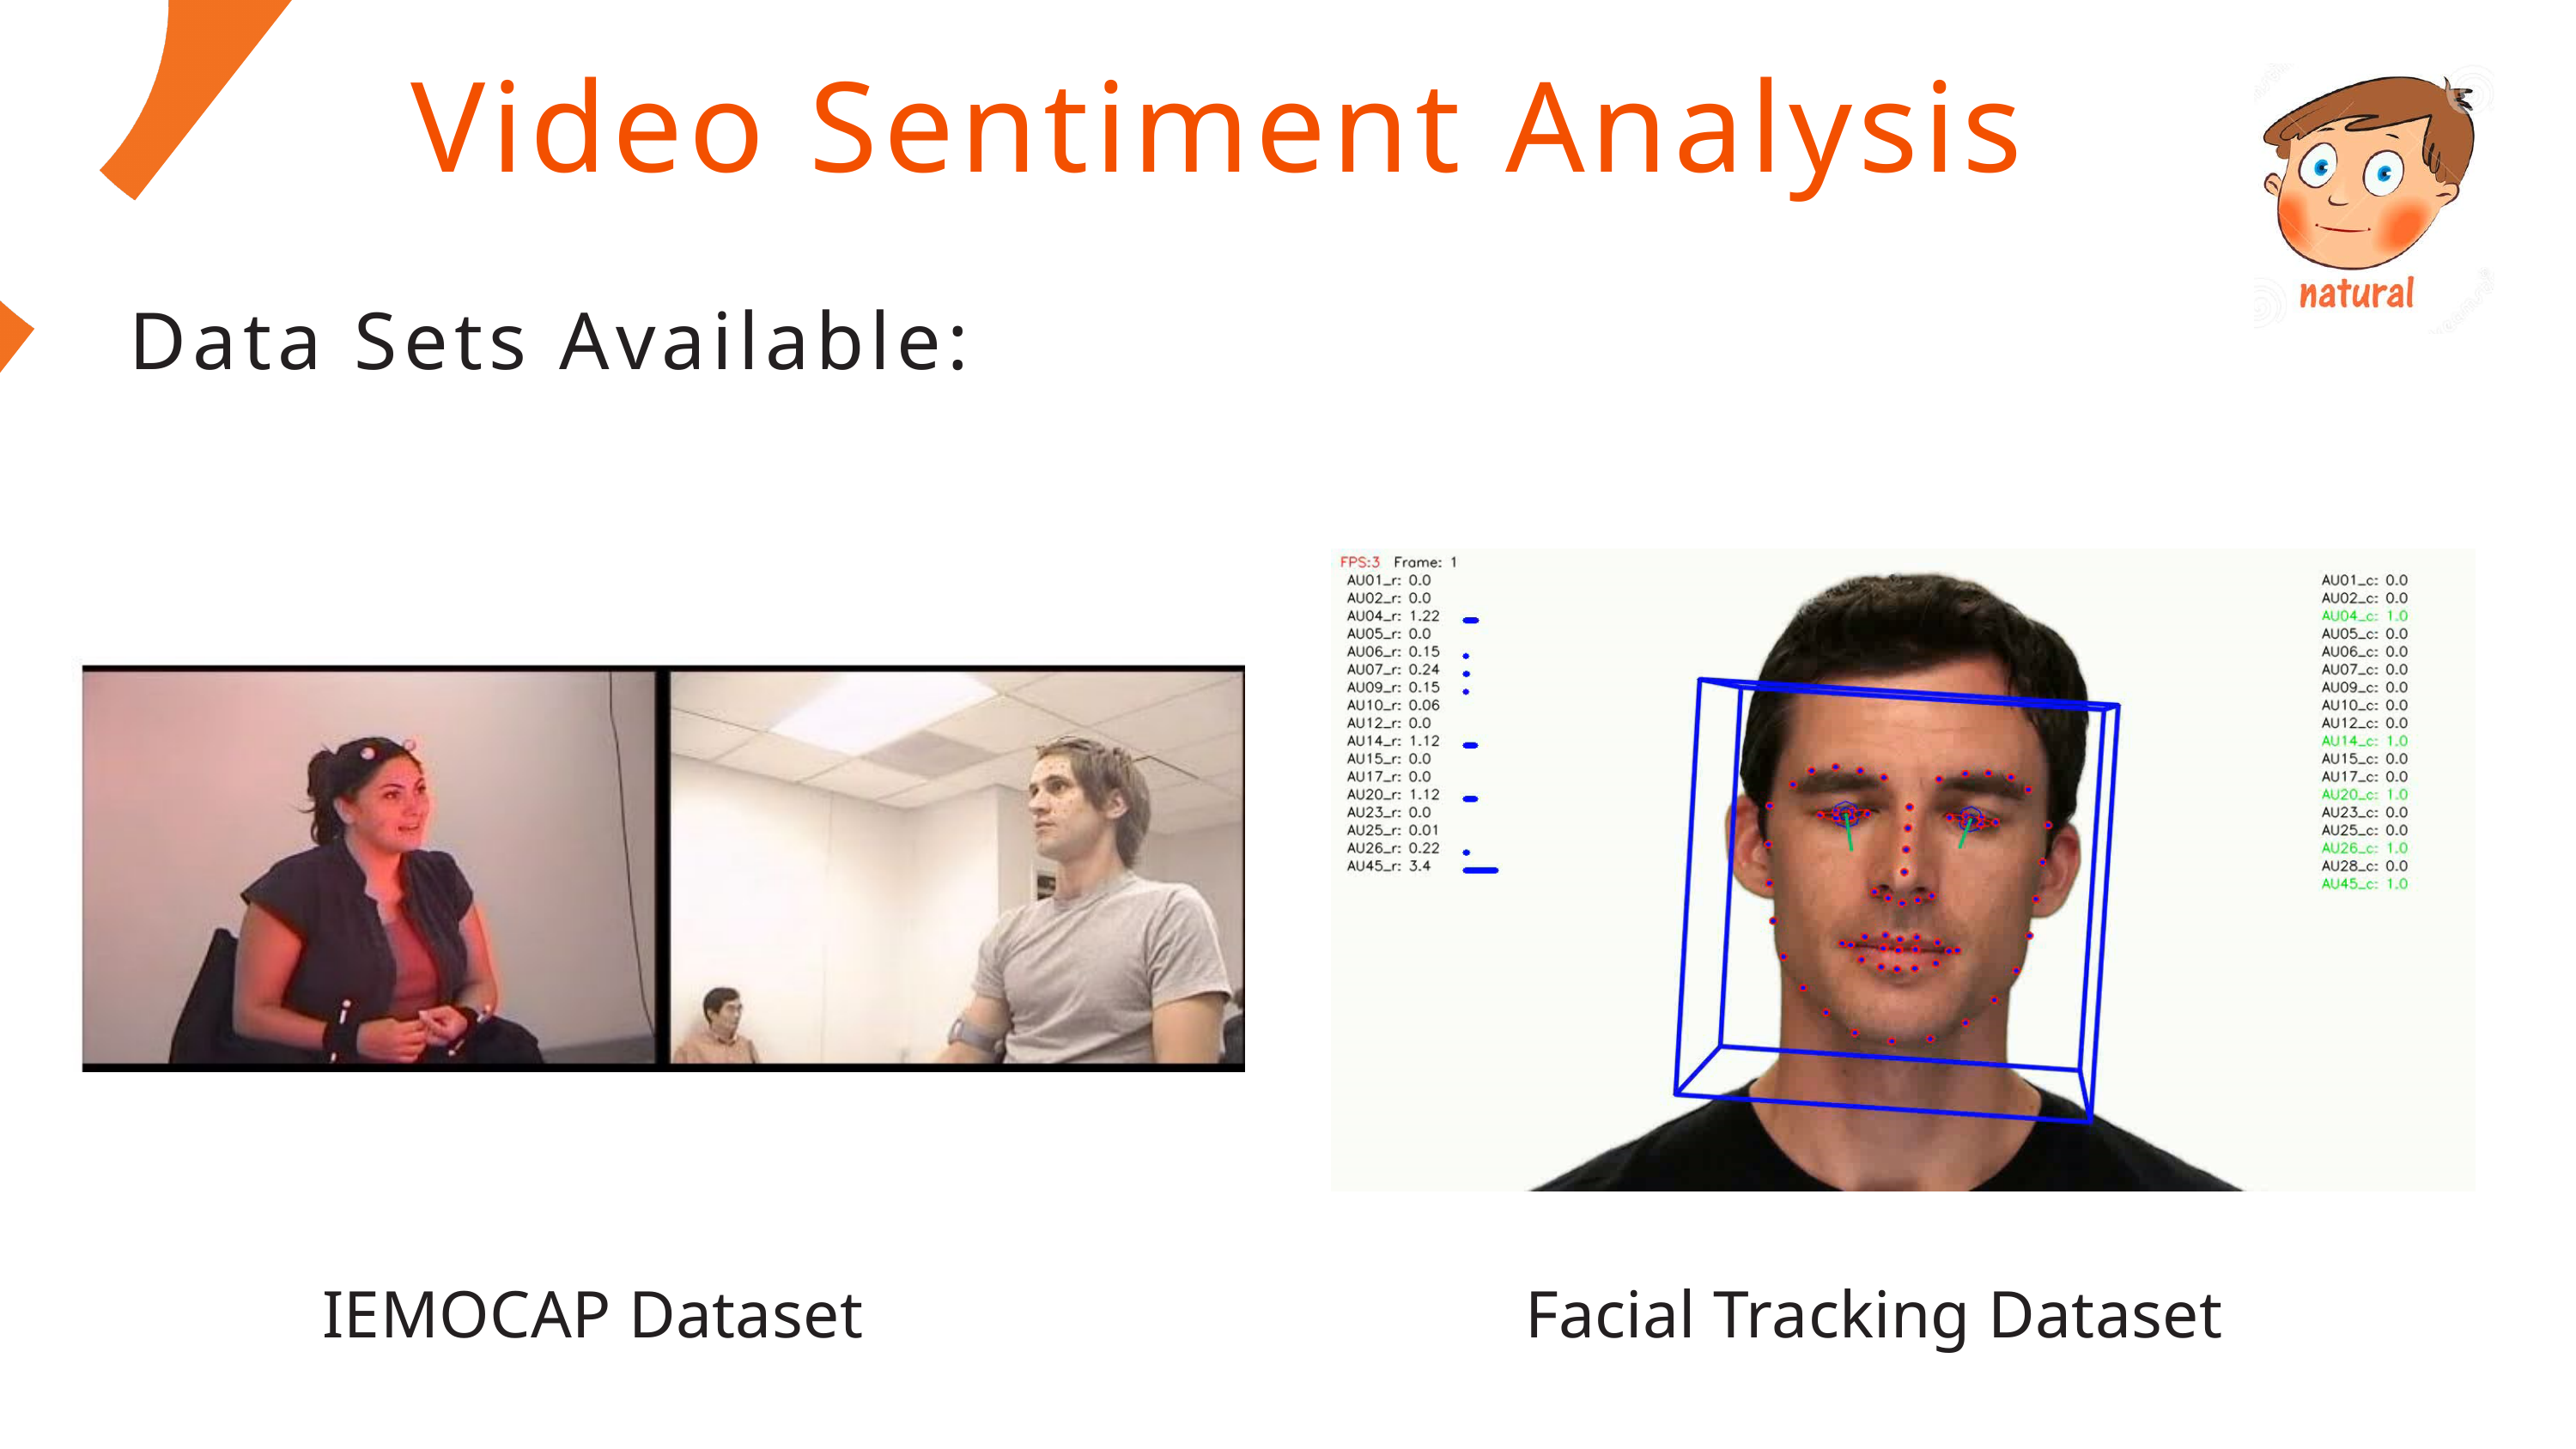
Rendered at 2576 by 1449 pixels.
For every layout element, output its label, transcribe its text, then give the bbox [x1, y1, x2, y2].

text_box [1330, 548, 2476, 1192]
text_box Data Sets Available: [116, 294, 1343, 403]
text_box Facial Tracking Dataset [1290, 1276, 2459, 1384]
picture [71, 656, 1246, 1073]
text_box IEMOCAP Dataset [9, 1276, 1177, 1384]
text_box [0, 0, 292, 373]
text_box Video Sentiment Analysis [264, 47, 2172, 197]
picture [2253, 63, 2494, 334]
